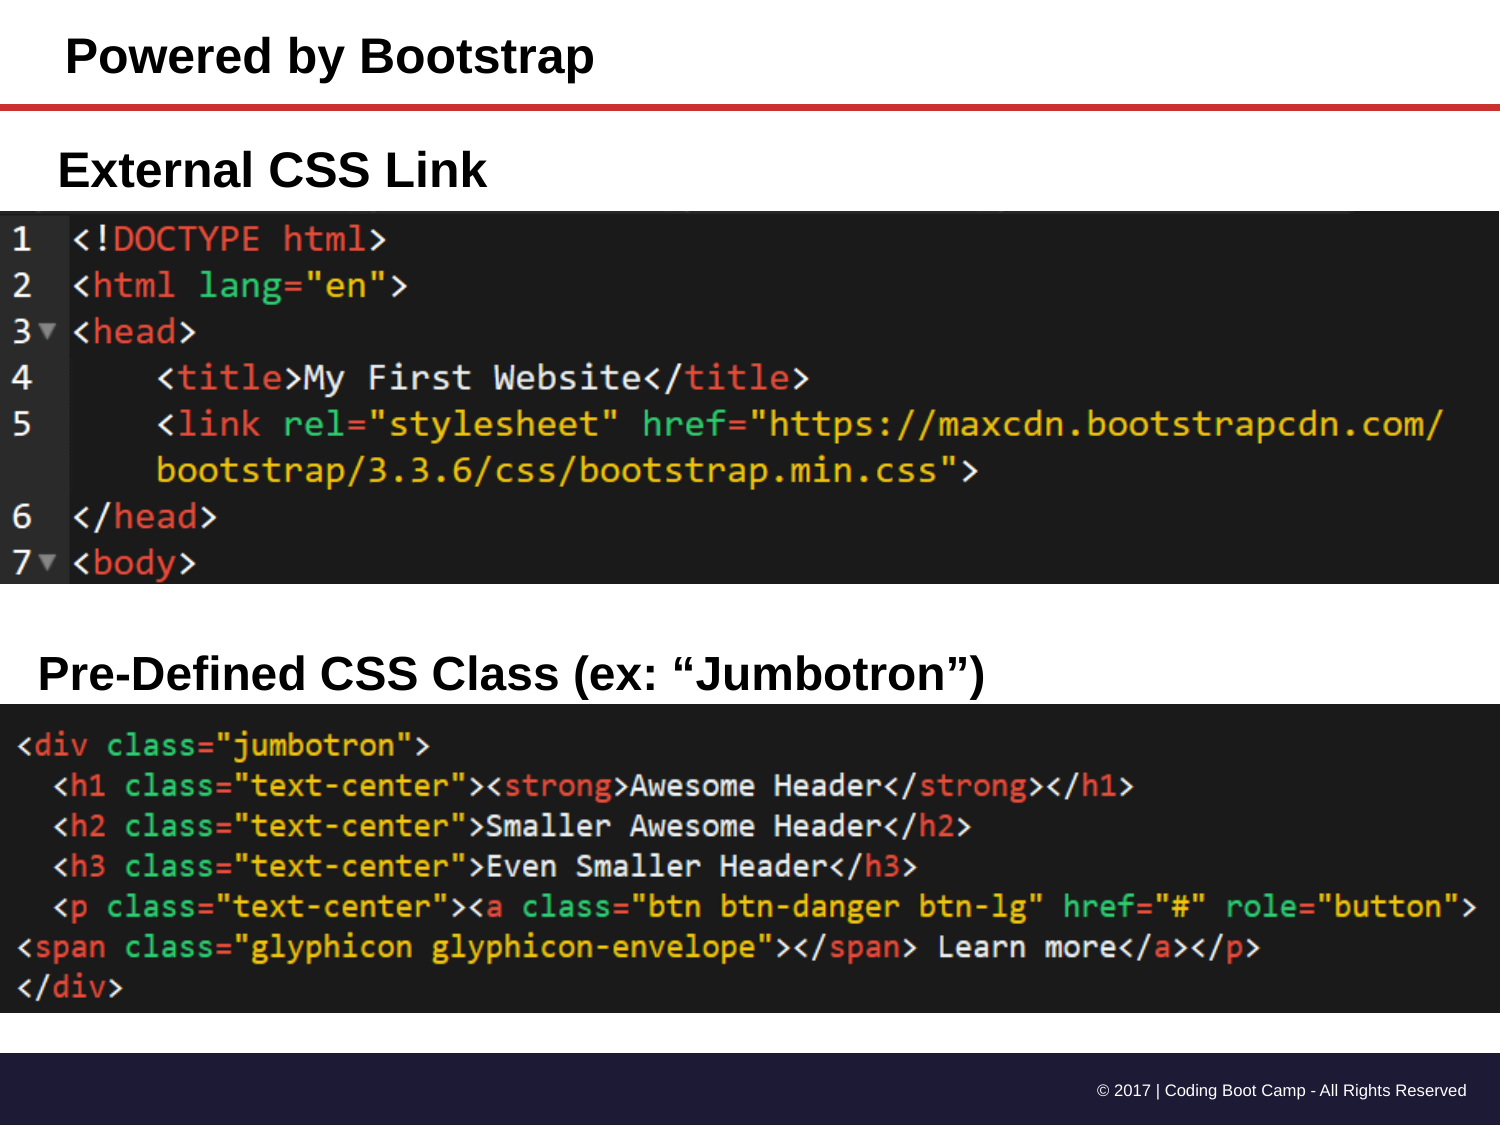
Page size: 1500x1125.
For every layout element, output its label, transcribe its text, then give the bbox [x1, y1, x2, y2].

text_box External CSS Link [0, 130, 570, 211]
picture [0, 704, 1500, 1013]
text_box Powered by Bootstrap [49, 16, 888, 91]
text_box Pre-Defined CSS Class (ex: “Jumbotron”) [0, 634, 1125, 704]
picture [0, 211, 1499, 584]
